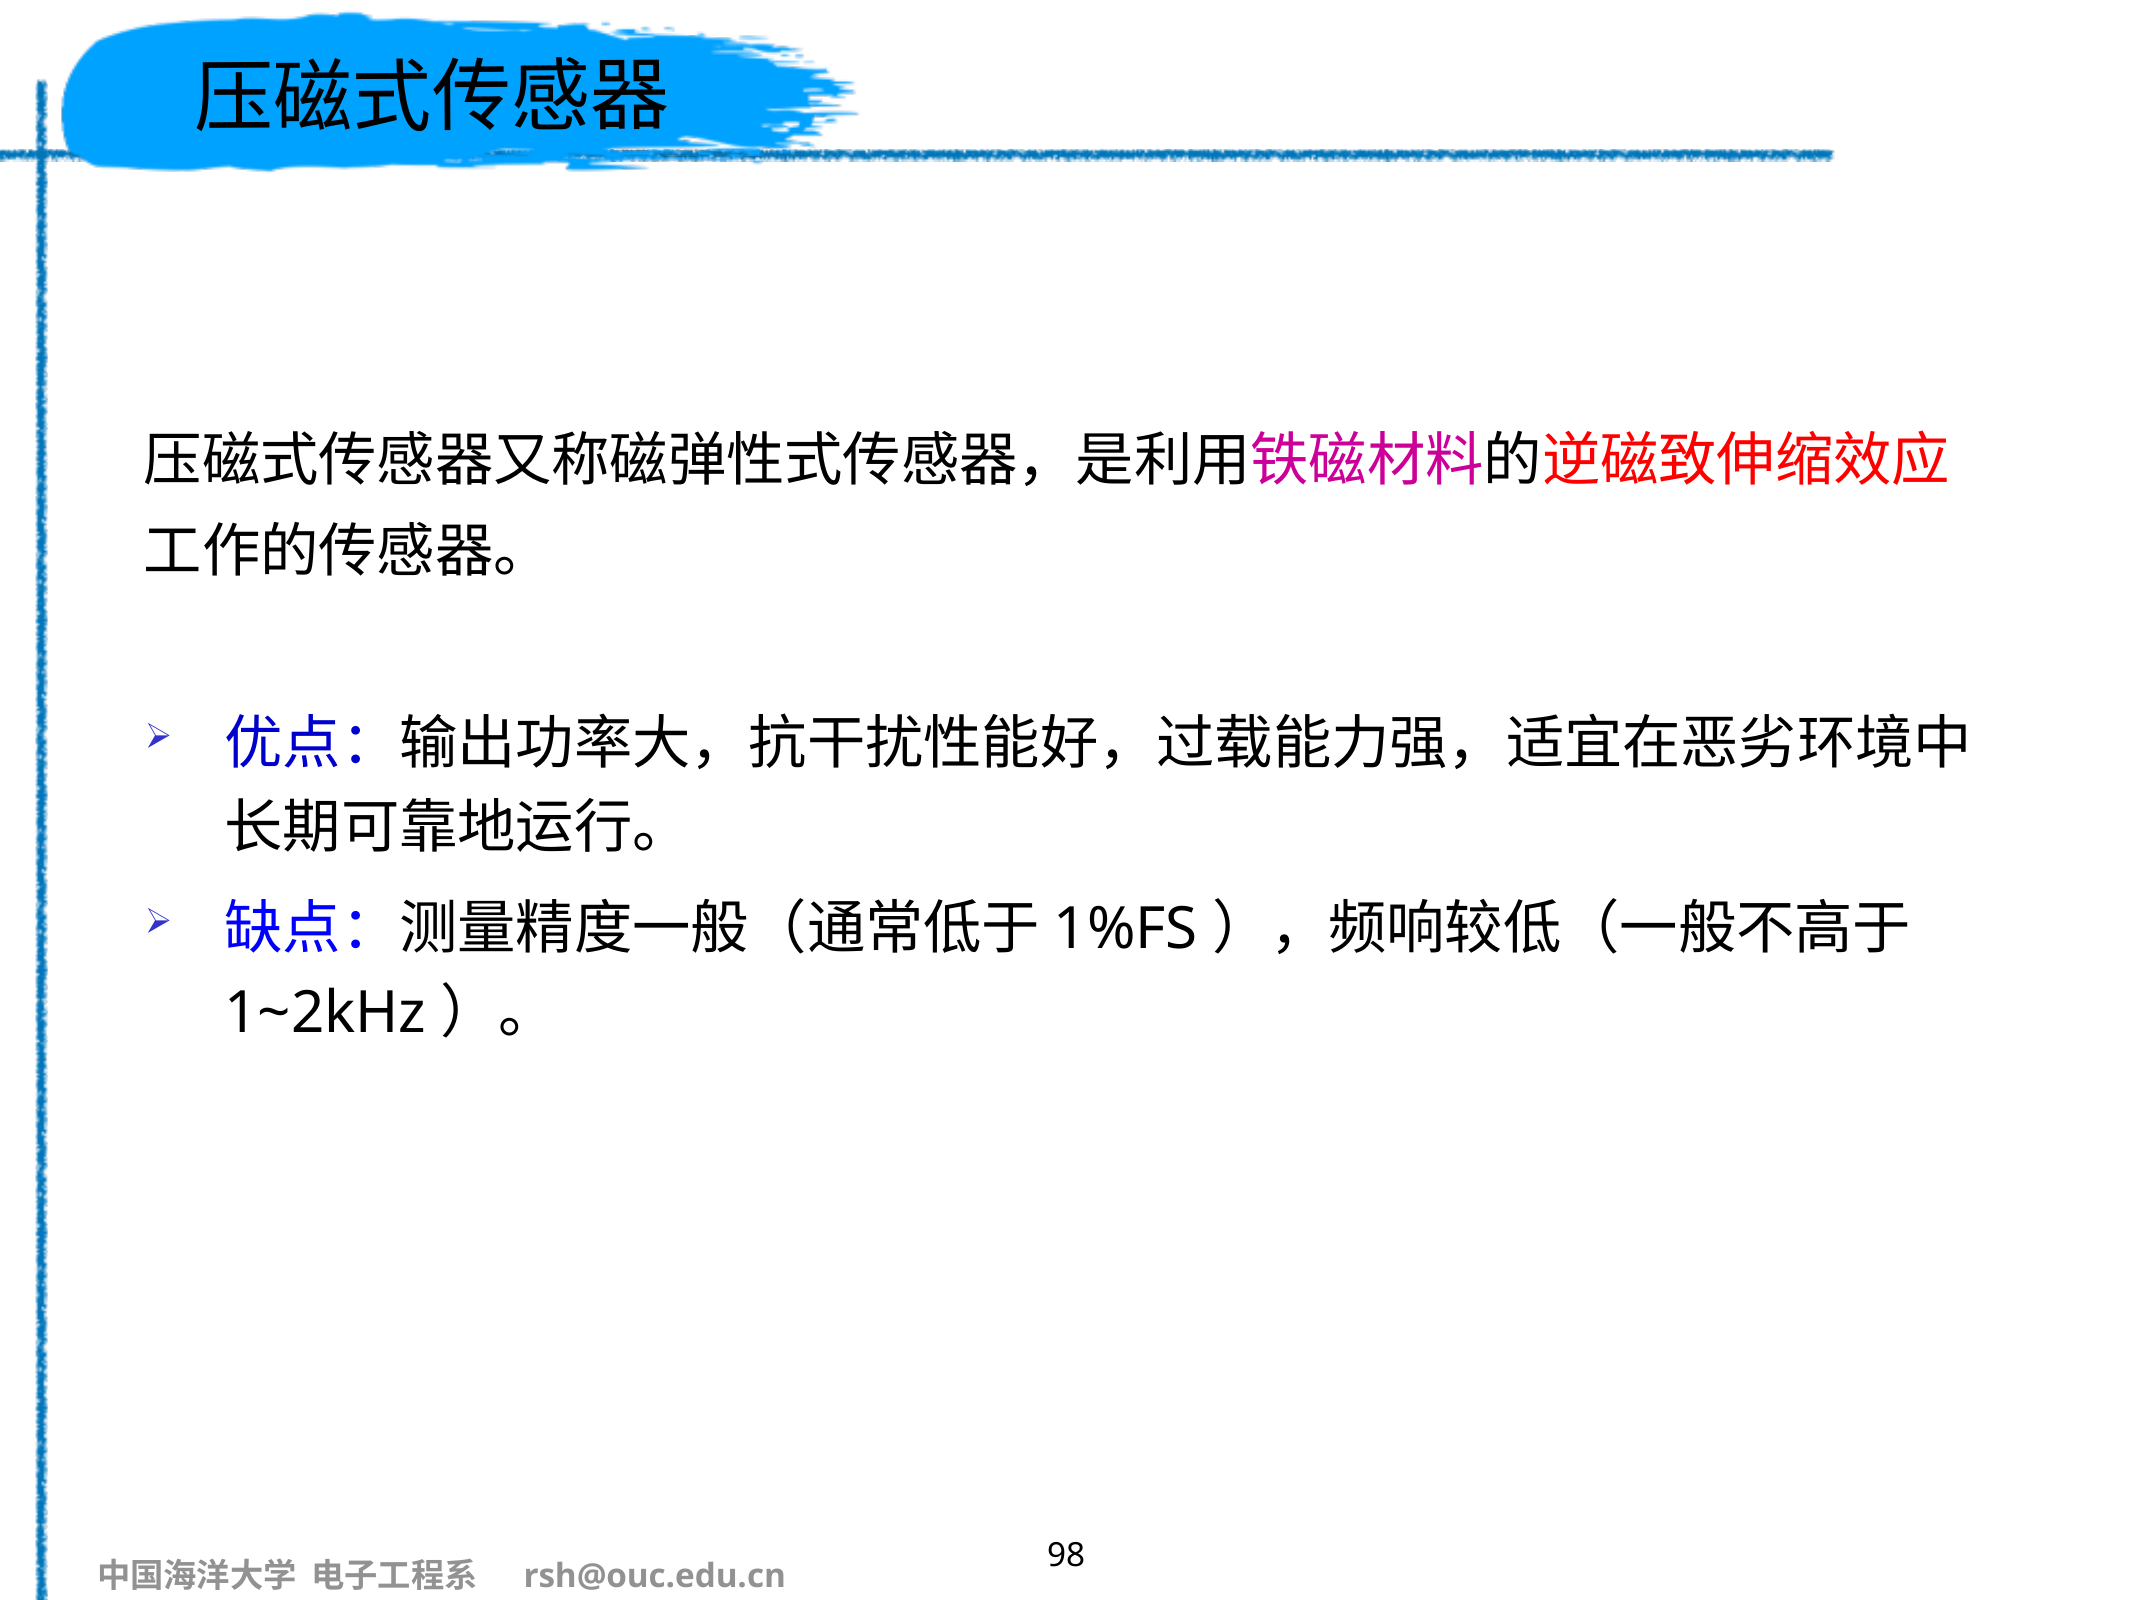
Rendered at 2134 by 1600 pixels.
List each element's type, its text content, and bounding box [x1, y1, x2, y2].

text_box 压磁式传感器又称磁弹性式传感器，是利用铁磁材料的逆磁致伸缩效应工作的传感器。 [135, 392, 1998, 592]
picture [0, 9, 67, 1600]
picture [798, 9, 1841, 176]
title 压磁式传感器 [66, 0, 799, 187]
text_box 优点：输出功率大，抗干扰性能好，过载能力强，适宜在恶劣环境中长期可靠地运行。 缺点：测量精度一般（通常低于1%FS），频响较低（一般不高于1~2kHz）。 [134, 680, 1999, 1055]
slide_number 98 [1037, 1524, 1095, 1579]
